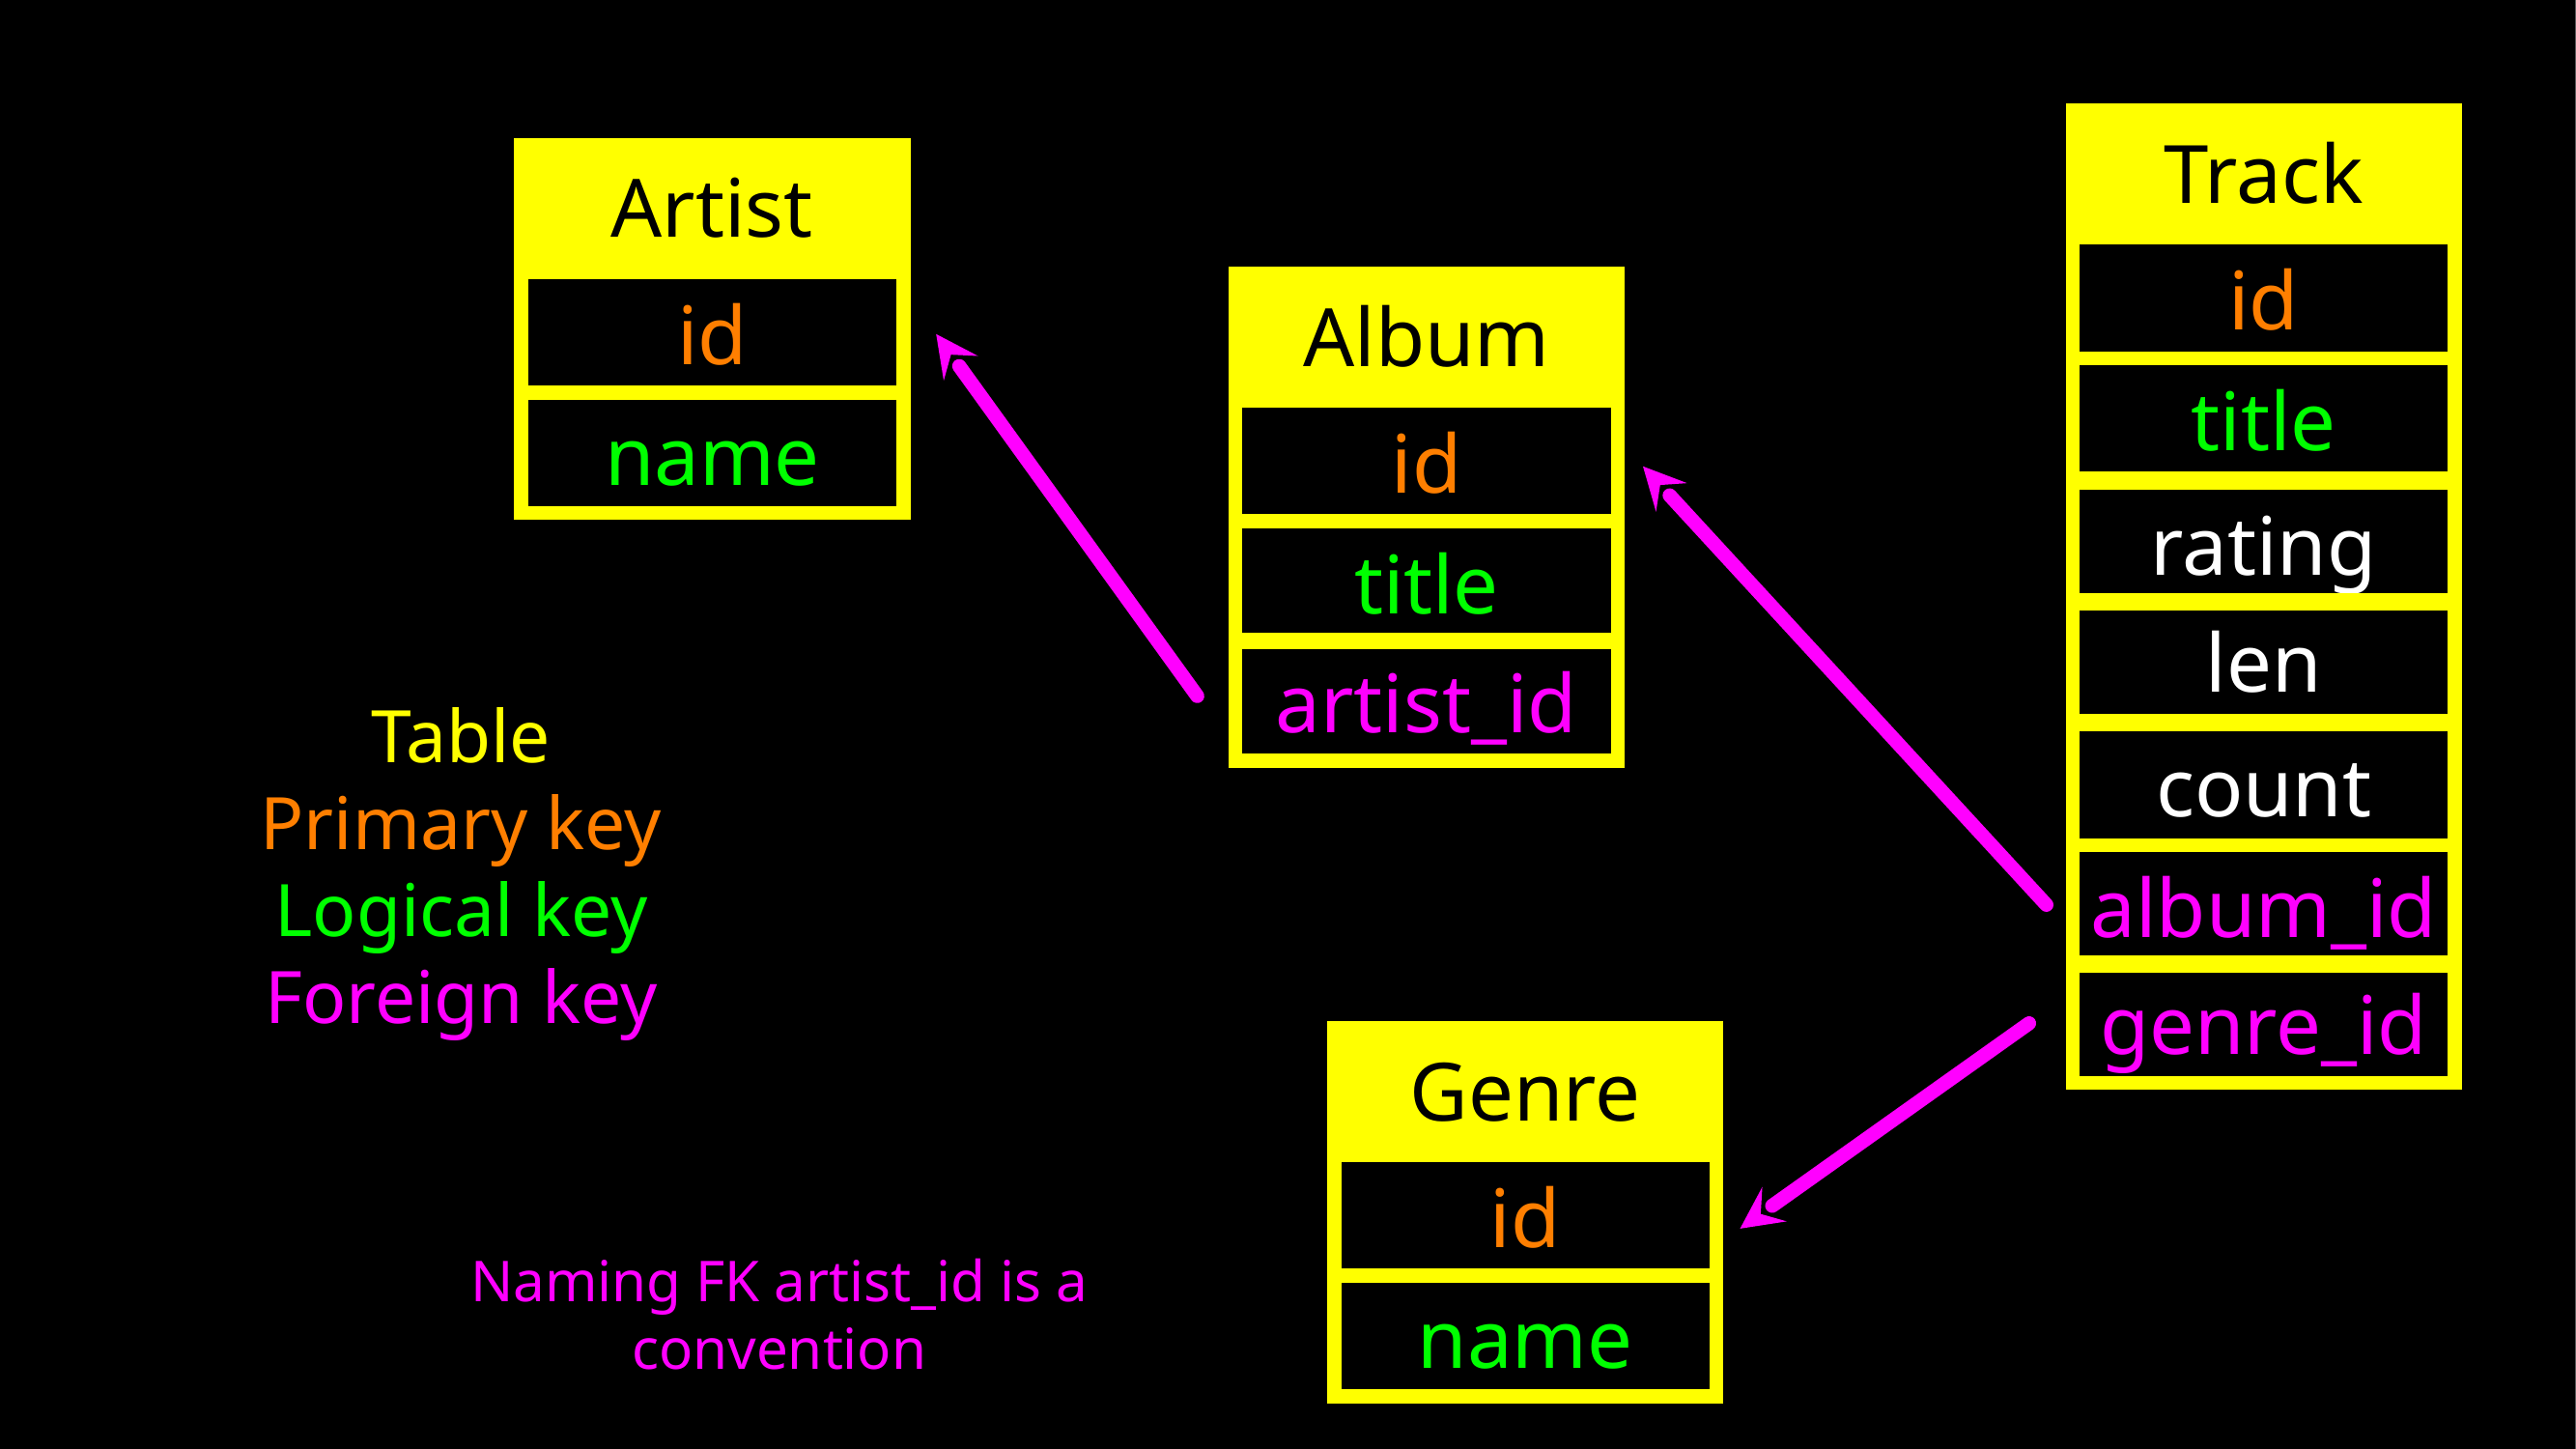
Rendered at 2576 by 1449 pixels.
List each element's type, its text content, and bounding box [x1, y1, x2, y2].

text_box album_id [2072, 845, 2455, 961]
text_box Artist [521, 145, 904, 266]
text_box name [521, 392, 904, 514]
text_box count [2072, 724, 2455, 845]
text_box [1642, 466, 2047, 905]
text_box id [2072, 237, 2455, 357]
text_box title [1235, 521, 1618, 639]
text_box Genre [1334, 1028, 1717, 1150]
text_box Naming FK artist_id is a convention [426, 1240, 1133, 1386]
text_box title [2072, 357, 2455, 479]
text_box id [1235, 400, 1618, 521]
text_box id [1334, 1154, 1717, 1275]
text_box Album [1235, 273, 1618, 395]
text_box id [521, 271, 904, 392]
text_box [936, 333, 1198, 696]
text_box genre_id [2072, 961, 2455, 1083]
text_box rating [2072, 483, 2455, 599]
text_box Track [2072, 110, 2455, 232]
text_box name [1334, 1275, 1717, 1397]
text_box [1740, 1023, 2029, 1230]
text_box Table Primary key Logical key Foreign key [179, 691, 744, 1037]
text_box artist_id [1235, 639, 1618, 761]
text_box len [2072, 599, 2455, 721]
